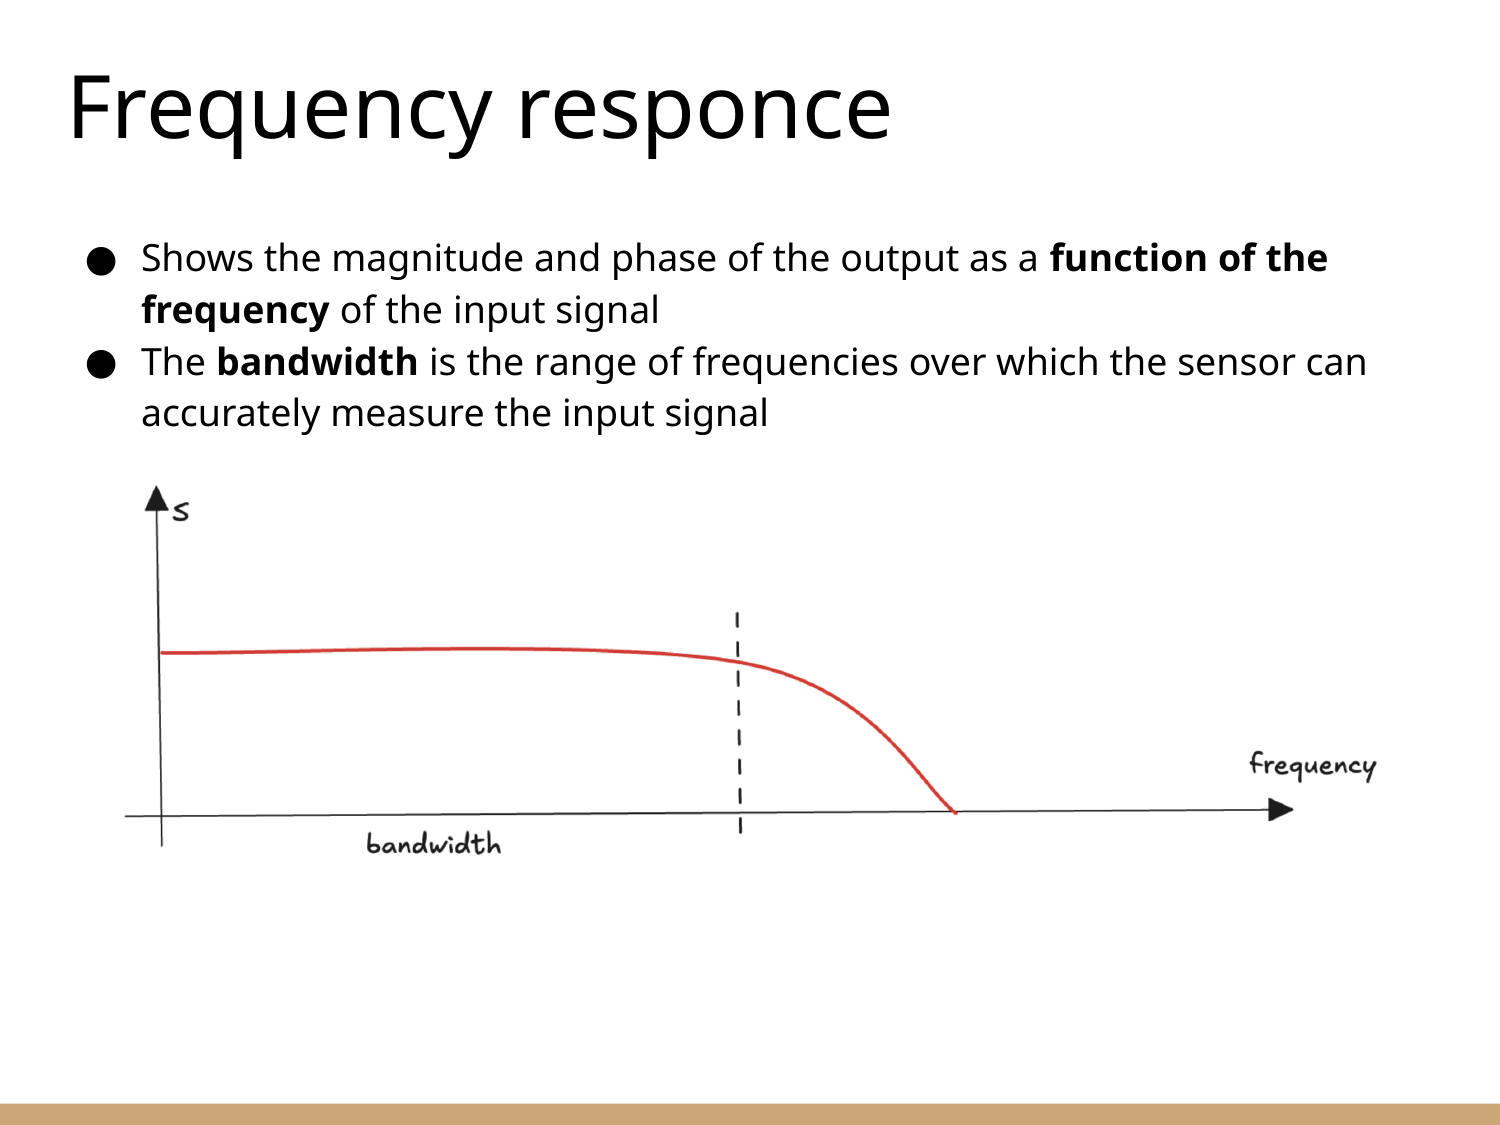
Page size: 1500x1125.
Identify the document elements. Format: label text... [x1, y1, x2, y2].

picture [112, 478, 1388, 865]
list Shows the magnitude and phase of the output as a function of the frequency of the input signal The bandwidth is the range of frequencies over which the sensor can accurately measure the input signal [51, 212, 1449, 1038]
title Frequency responce [51, 69, 1449, 172]
